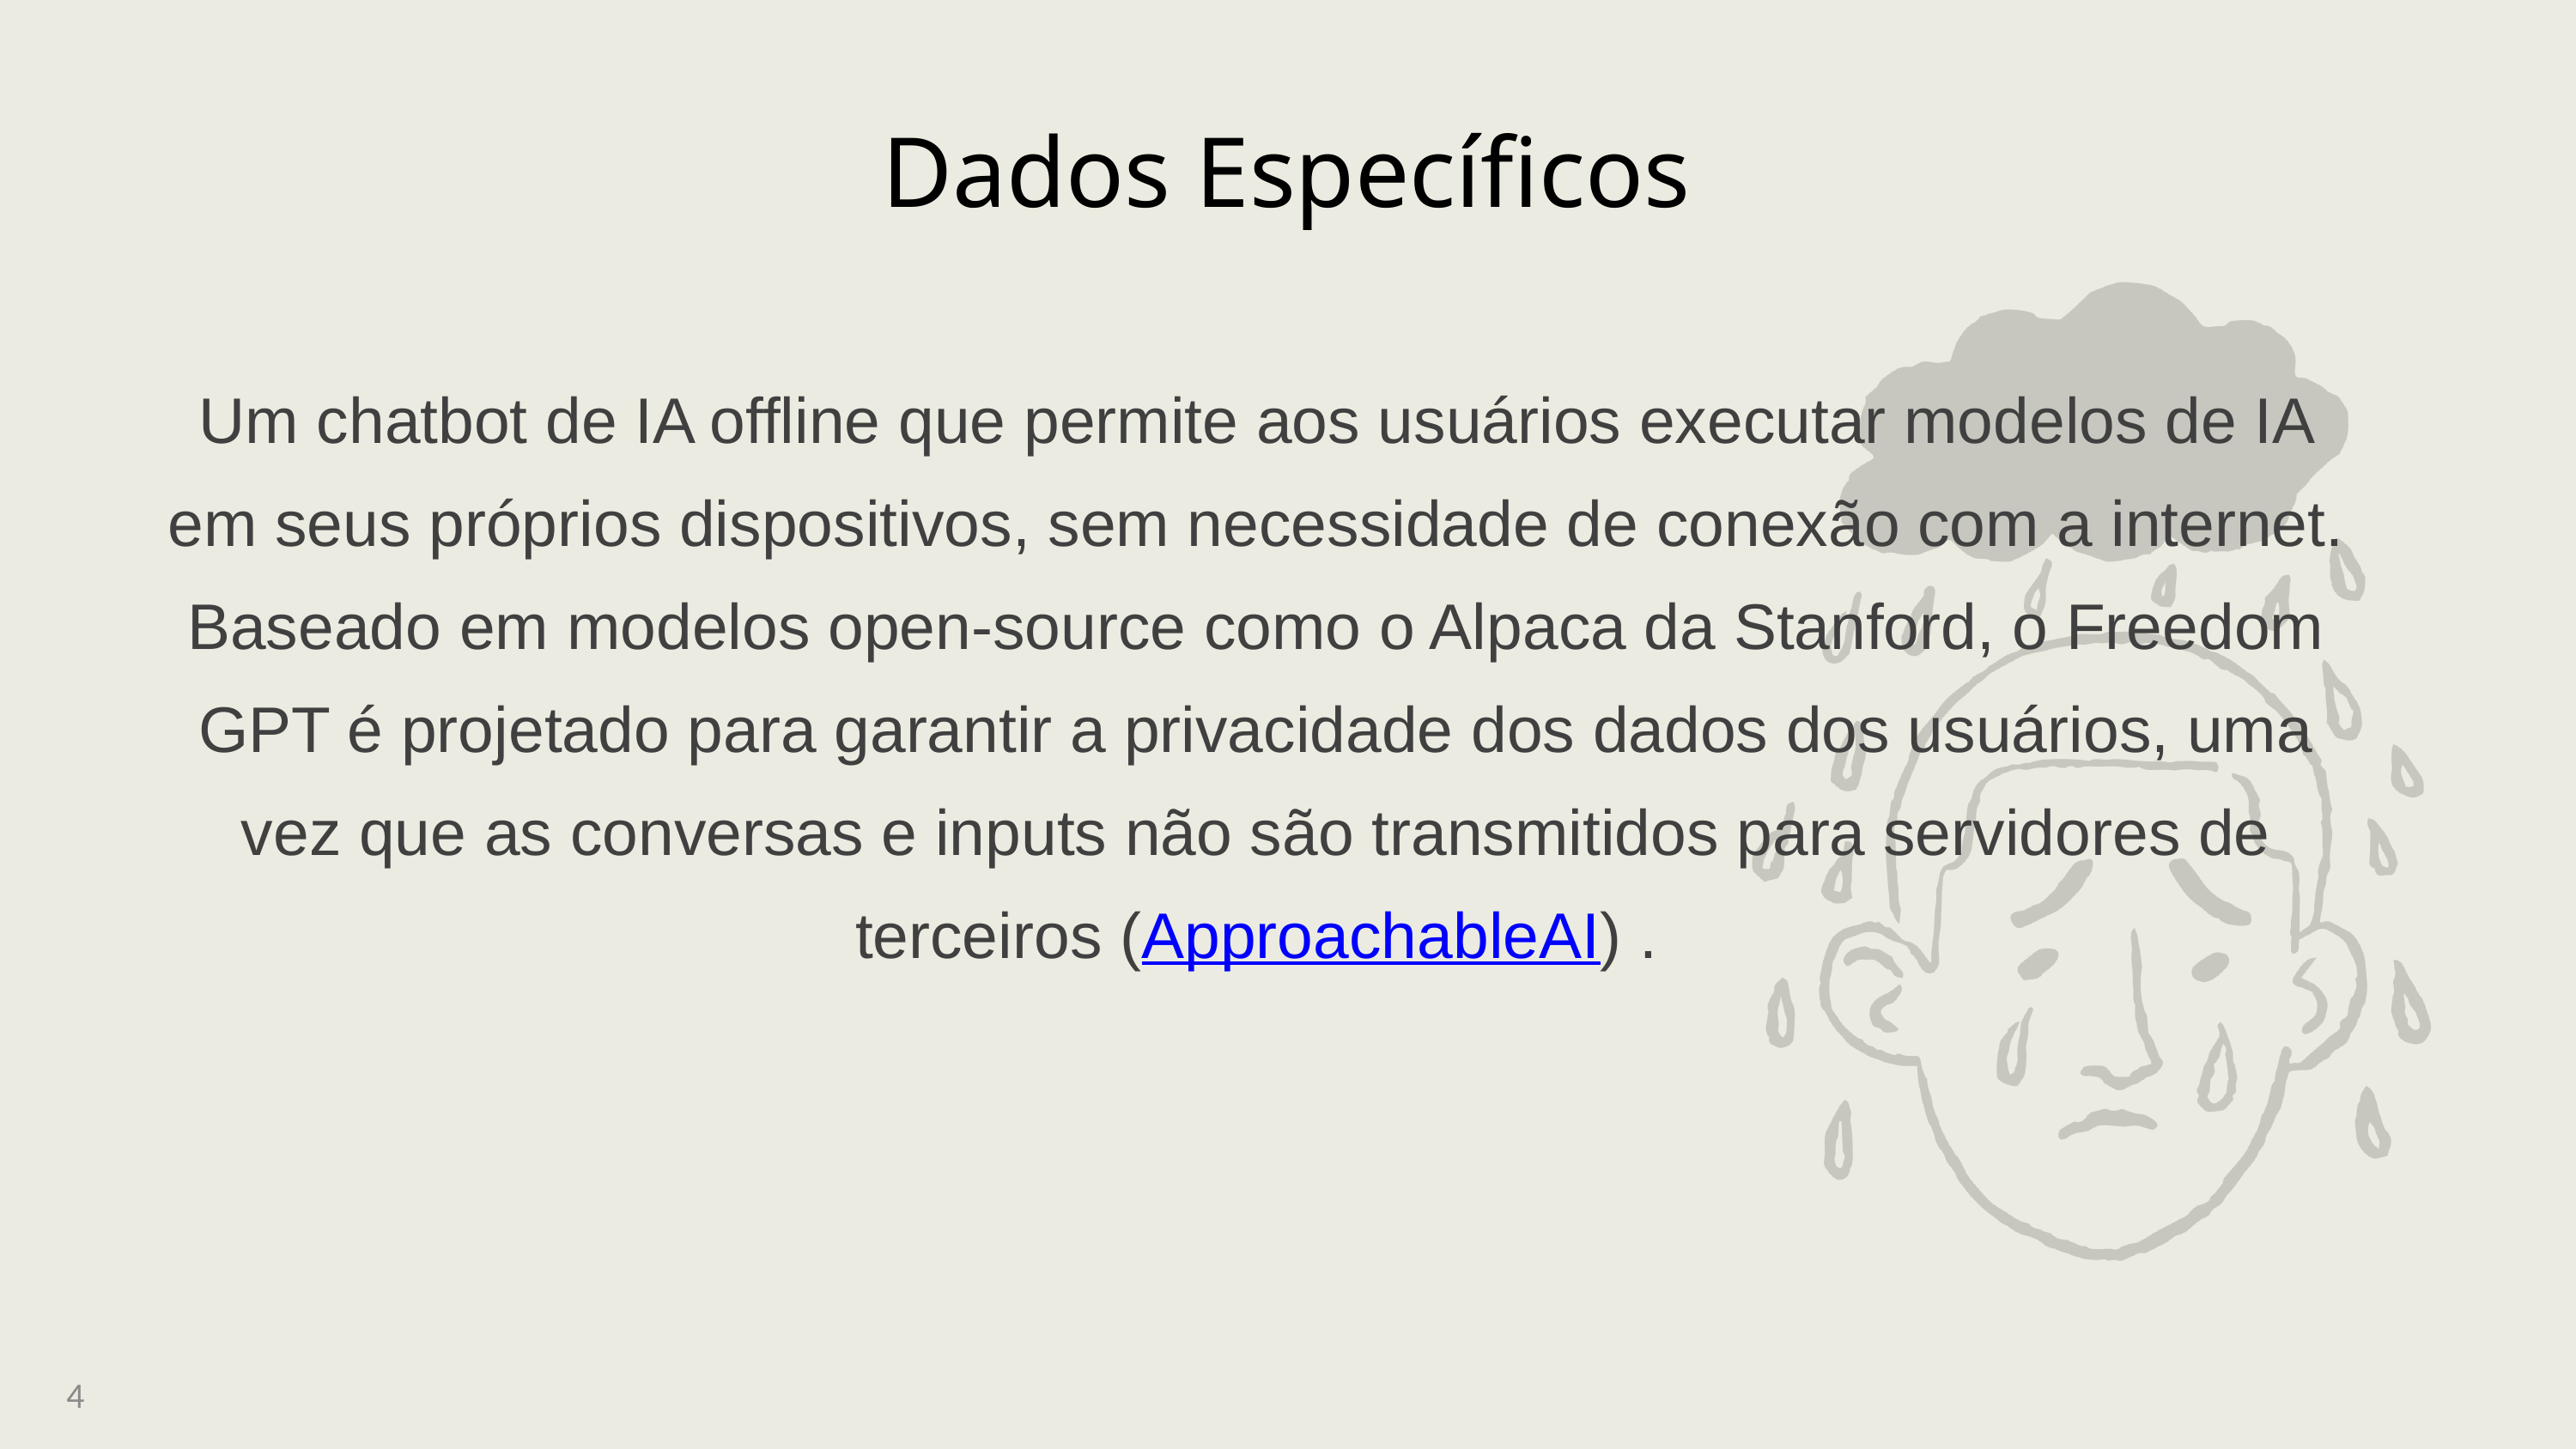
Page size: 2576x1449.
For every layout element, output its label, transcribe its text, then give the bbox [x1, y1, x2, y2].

text_box Um chatbot de IA offline que permite aos usuários executar modelos de IA em seus próprios dispositivos, sem necessidade de conexão com a internet. Baseado em modelos open-source como o Alpaca da Stanford, o Freedom GPT é projetado para garantir a privacidade dos dados dos usuários, uma vez que as conversas e inputs não são transmitidos para servidores de terceiros (ApproachableAI) . [152, 249, 2360, 972]
text_box Dados Específicos [152, 111, 2421, 227]
slide_number 4 [53, 1367, 355, 1420]
text_box [1751, 280, 2432, 1262]
